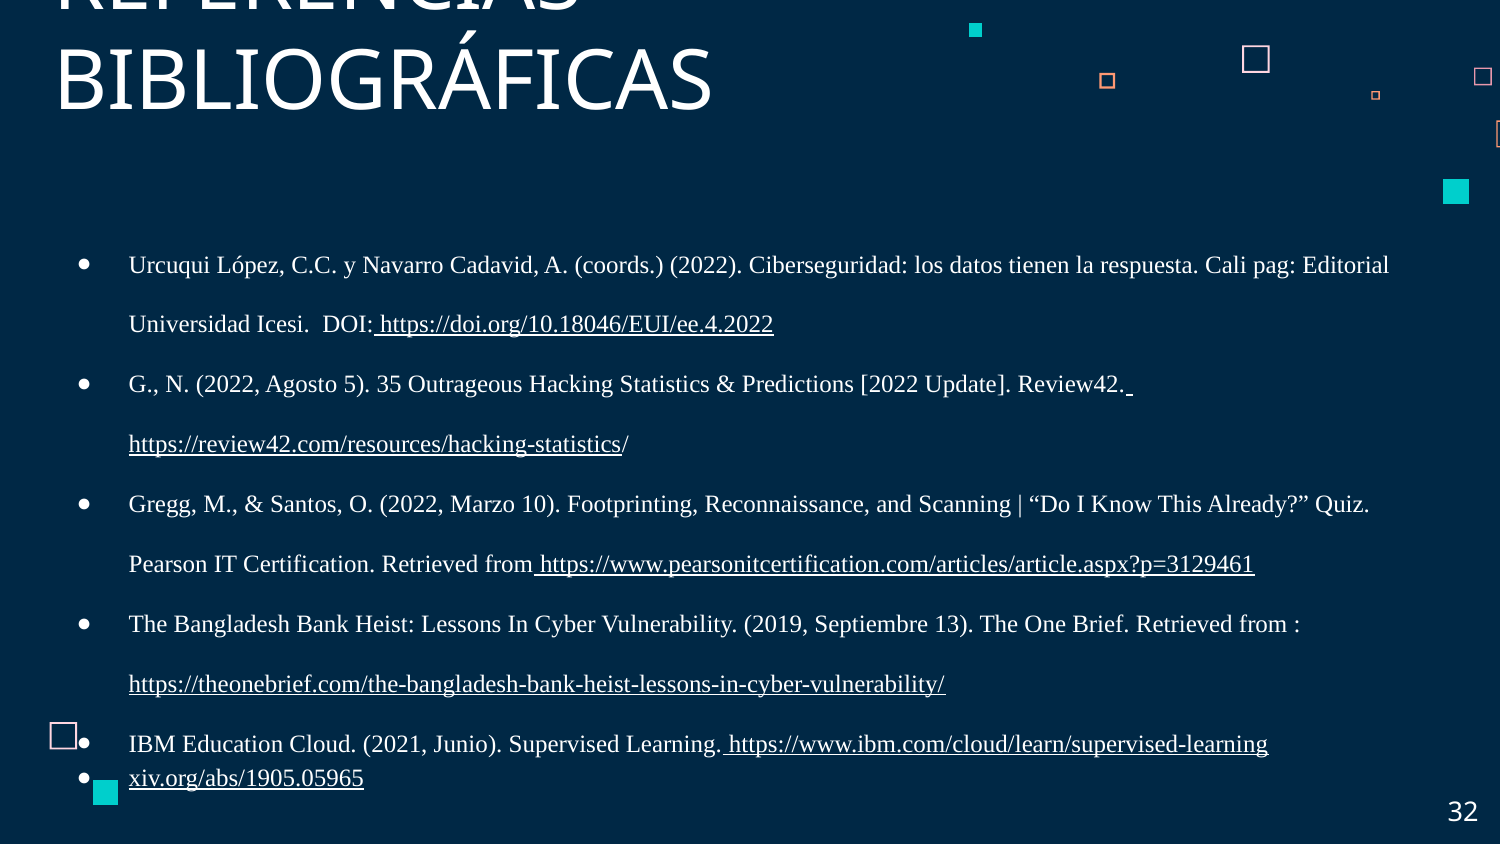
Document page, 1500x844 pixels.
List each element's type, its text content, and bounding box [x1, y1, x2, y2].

text_box Urcuqui López, C.C. y Navarro Cadavid, A. (coords.) (2022). Ciberseguridad: los datos tienen la respuesta. Cali pag: Editorial Universidad Icesi. DOI: https://doi.org/10.18046/EUI/ee.4.2022 G., N. (2022, Agosto 5). 35 Outrageous Hacking Statistics & Predictions [2022 Update]. Review42. https://review42.com/resources/hacking-statistics/ Gregg, M., & Santos, O. (2022, Marzo 10). Footprinting, Reconnaissance, and Scanning | “Do I Know This Already?” Quiz. Pearson IT Certification. Retrieved from https://www.pearsonitcertification.com/articles/article.aspx?p=3129461 The Bangladesh Bank Heist: Lessons In Cyber Vulnerability. (2019, Septiembre 13). The One Brief. Retrieved from :https://theonebrief.com/the-bangladesh-bank-heist-lessons-in-cyber-vulnerability/ IBM Education Cloud. (2021, Junio). Supervised Learning. https://www.ibm.com/cloud/learn/supervised-learning xiv.org/abs/1905.05965 [38, 203, 1448, 807]
title REFERENCIAS BIBLIOGRÁFICAS [38, 46, 1175, 142]
slide_number 32 [1403, 779, 1494, 844]
